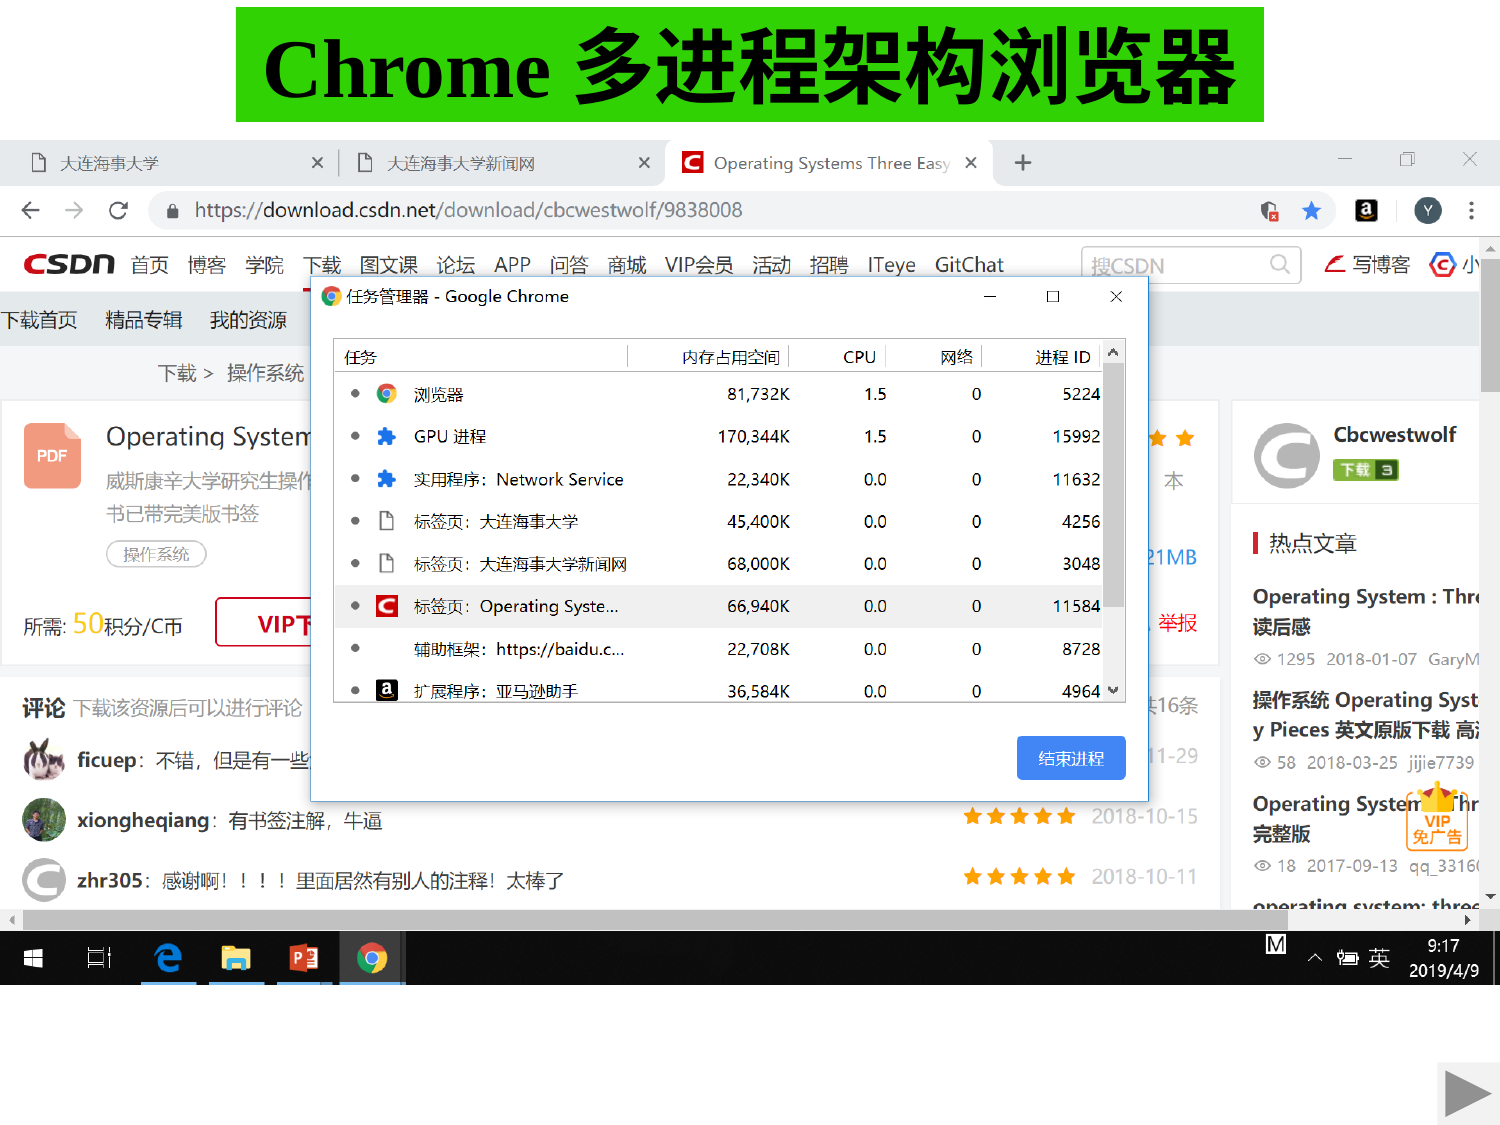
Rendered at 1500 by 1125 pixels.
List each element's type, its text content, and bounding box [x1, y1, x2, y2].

text_box [1437, 1062, 1500, 1125]
picture [0, 140, 1500, 985]
text_box Chrome多进程架构浏览器 [235, 7, 1264, 122]
